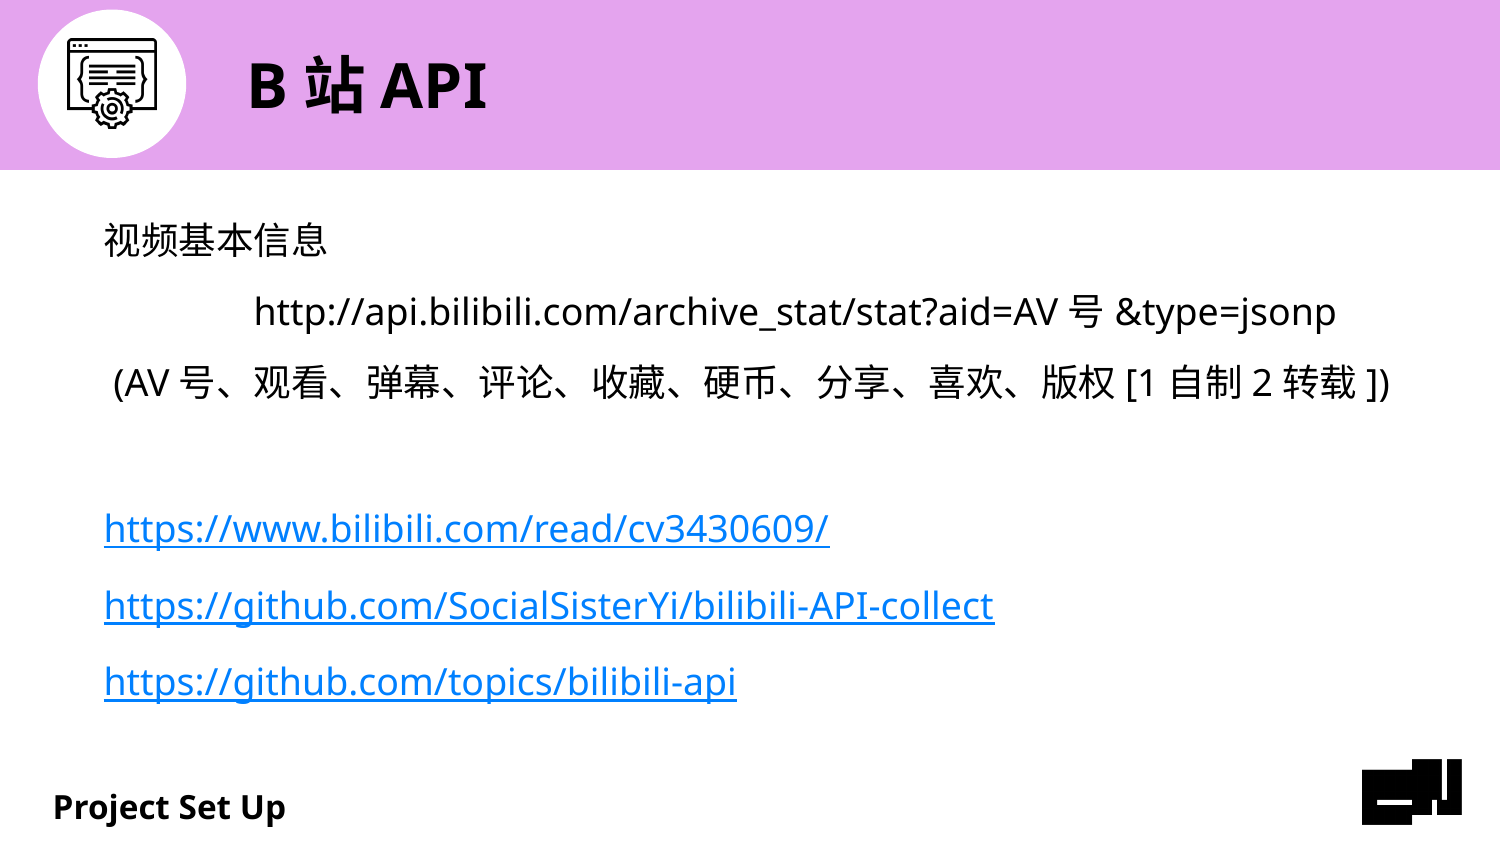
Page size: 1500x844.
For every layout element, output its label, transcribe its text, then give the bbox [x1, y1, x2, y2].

picture [67, 38, 157, 129]
title B站API [231, 9, 1463, 158]
picture [1362, 759, 1462, 825]
list 视频基本信息 http://api.bilibili.com/archive_stat/stat?aid=AV号&type=jsonp (AV号、观看、弹幕、评论、收藏、硬币、分享、喜欢、版权[1自制2转载]) https://www.bilibili.com/read/cv3430609/ https://github.com/SocialSisterYi/bilibili-API-collect https://github.com/topics/bilibili-api [88, 206, 1425, 751]
